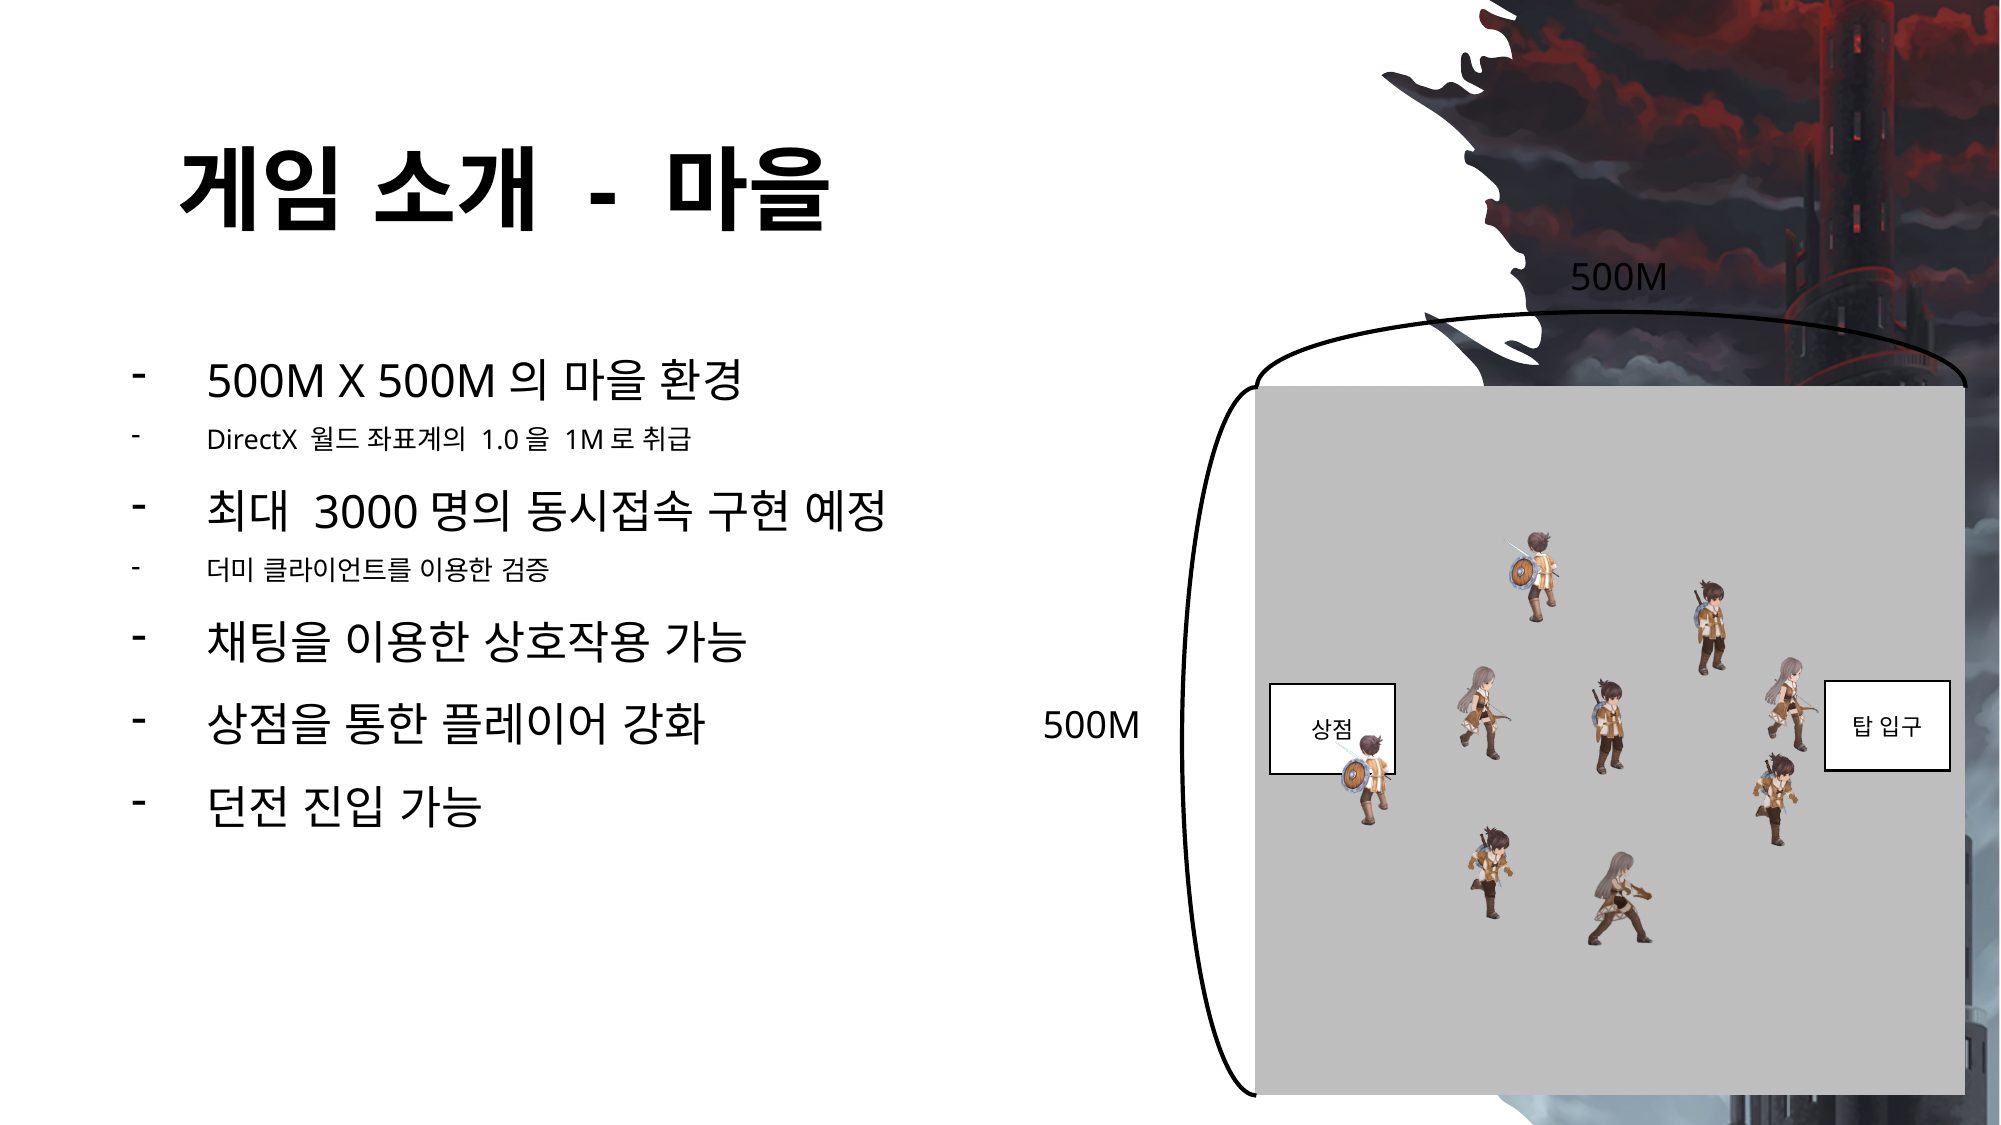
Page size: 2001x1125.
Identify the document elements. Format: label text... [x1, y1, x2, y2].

text_box [1256, 329, 1380, 386]
text_box 게임 소개 - 마을 [162, 84, 1380, 303]
picture [1380, 0, 2000, 1125]
picture [1570, 656, 1650, 784]
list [1255, 386, 1965, 1095]
text_box 500M X 500M의 마을 환경 DirectX 월드 좌표계의 1.0을 1M로 취급 최대 3000명의 동시접속 구현 예정 더미 클라이언트를 이용한 검증 채팅을 이용한 상호작용 가능 상점을 통한 플레이어 강화 던전 진입 가능 [116, 316, 904, 841]
picture [1570, 830, 1682, 947]
picture [1322, 729, 1397, 831]
text_box [1181, 386, 1257, 1097]
picture [1489, 525, 1565, 628]
picture [1672, 557, 1839, 852]
picture [1437, 652, 1532, 771]
text_box 500M [1027, 693, 1156, 754]
picture [1438, 797, 1547, 925]
